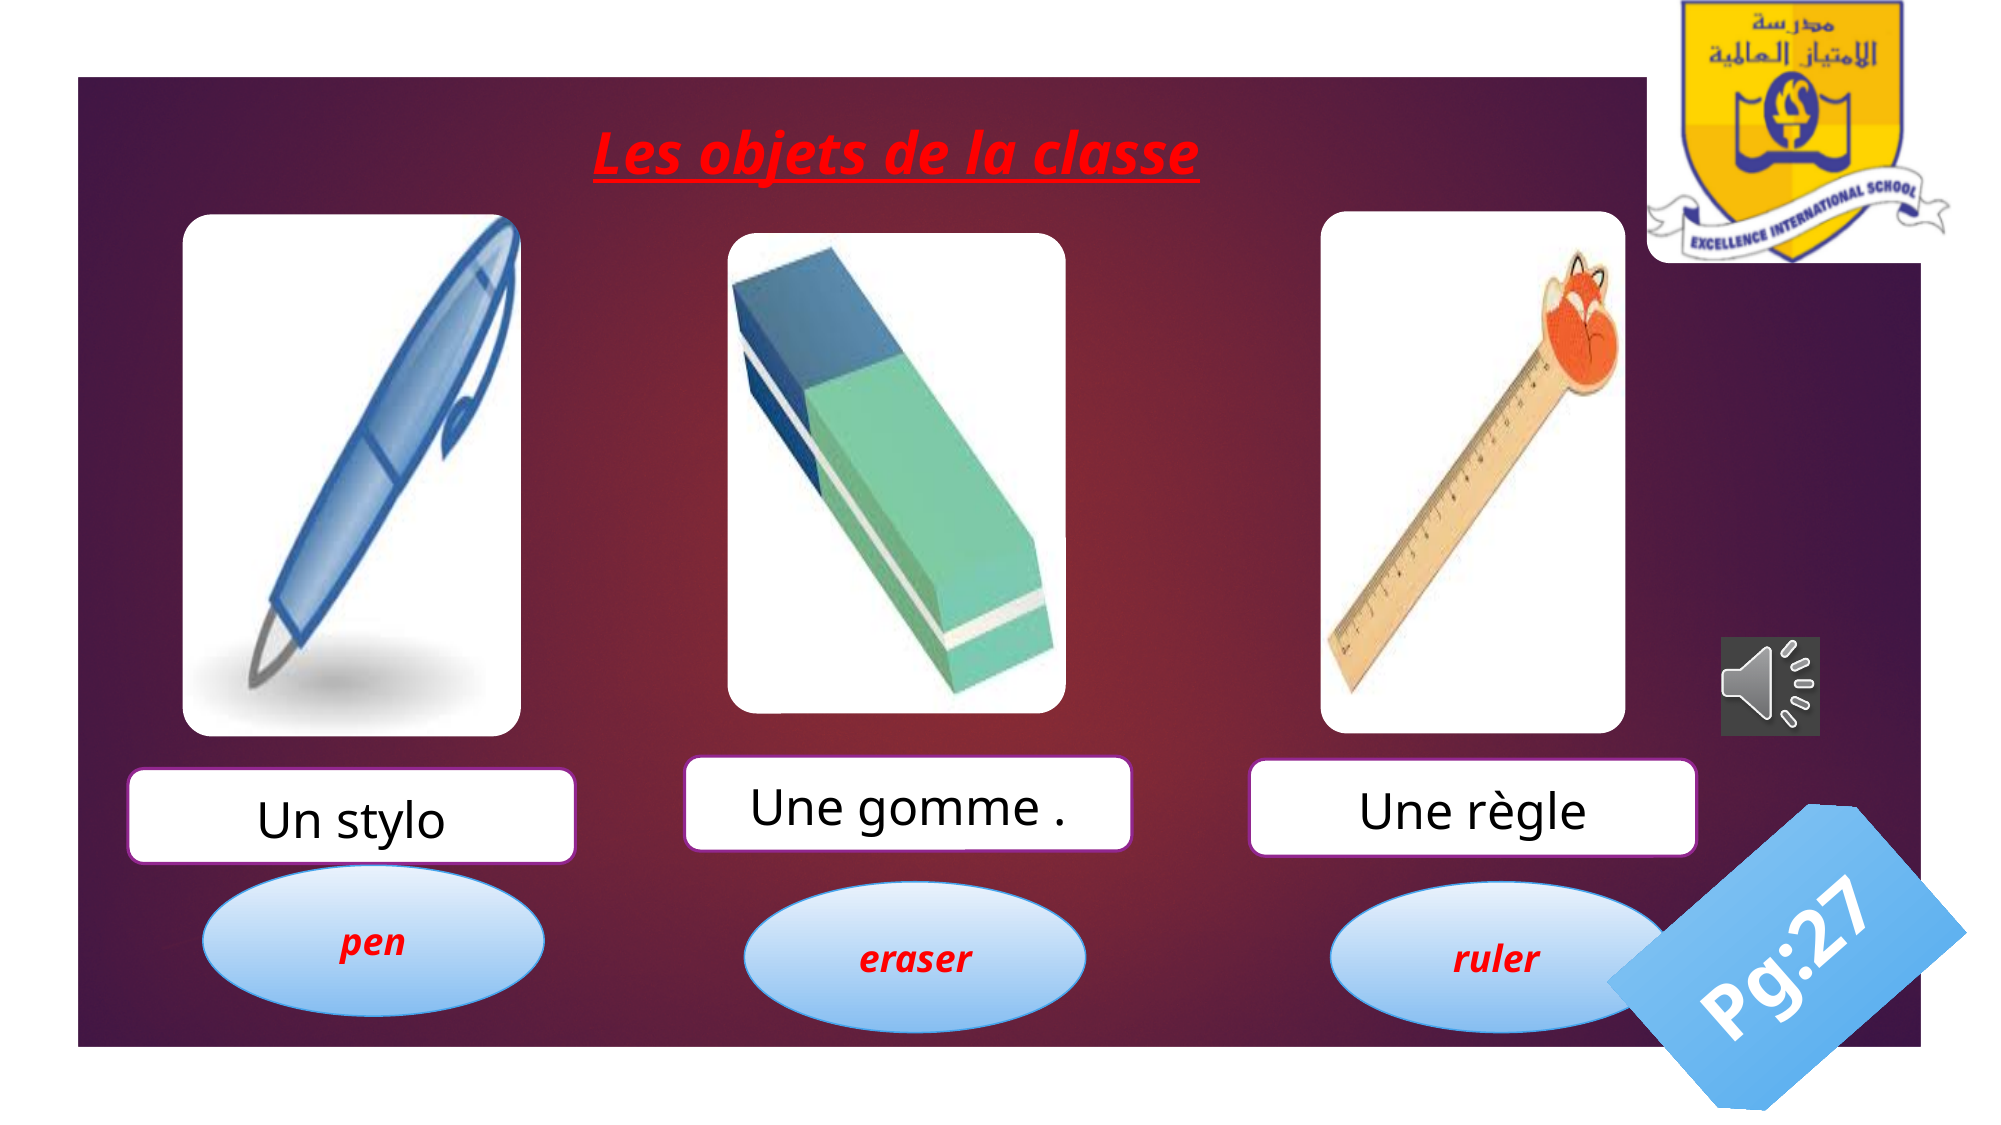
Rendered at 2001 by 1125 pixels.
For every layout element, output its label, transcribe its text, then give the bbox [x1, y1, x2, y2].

text_box Une gomme . [682, 754, 1134, 853]
picture [727, 232, 1066, 714]
picture [182, 214, 522, 737]
text_box Pg:27 [1607, 804, 1967, 1111]
text_box ruler [1329, 880, 1663, 1034]
text_box eraser [743, 880, 1087, 1034]
text_box Un stylo [126, 766, 577, 866]
text_box Les objets de la classe [396, 108, 1397, 194]
text_box pen [202, 864, 545, 1017]
text_box Une règle [1247, 757, 1699, 858]
picture [1320, 211, 1626, 734]
picture [1646, 0, 1952, 264]
picture [1720, 636, 1821, 737]
